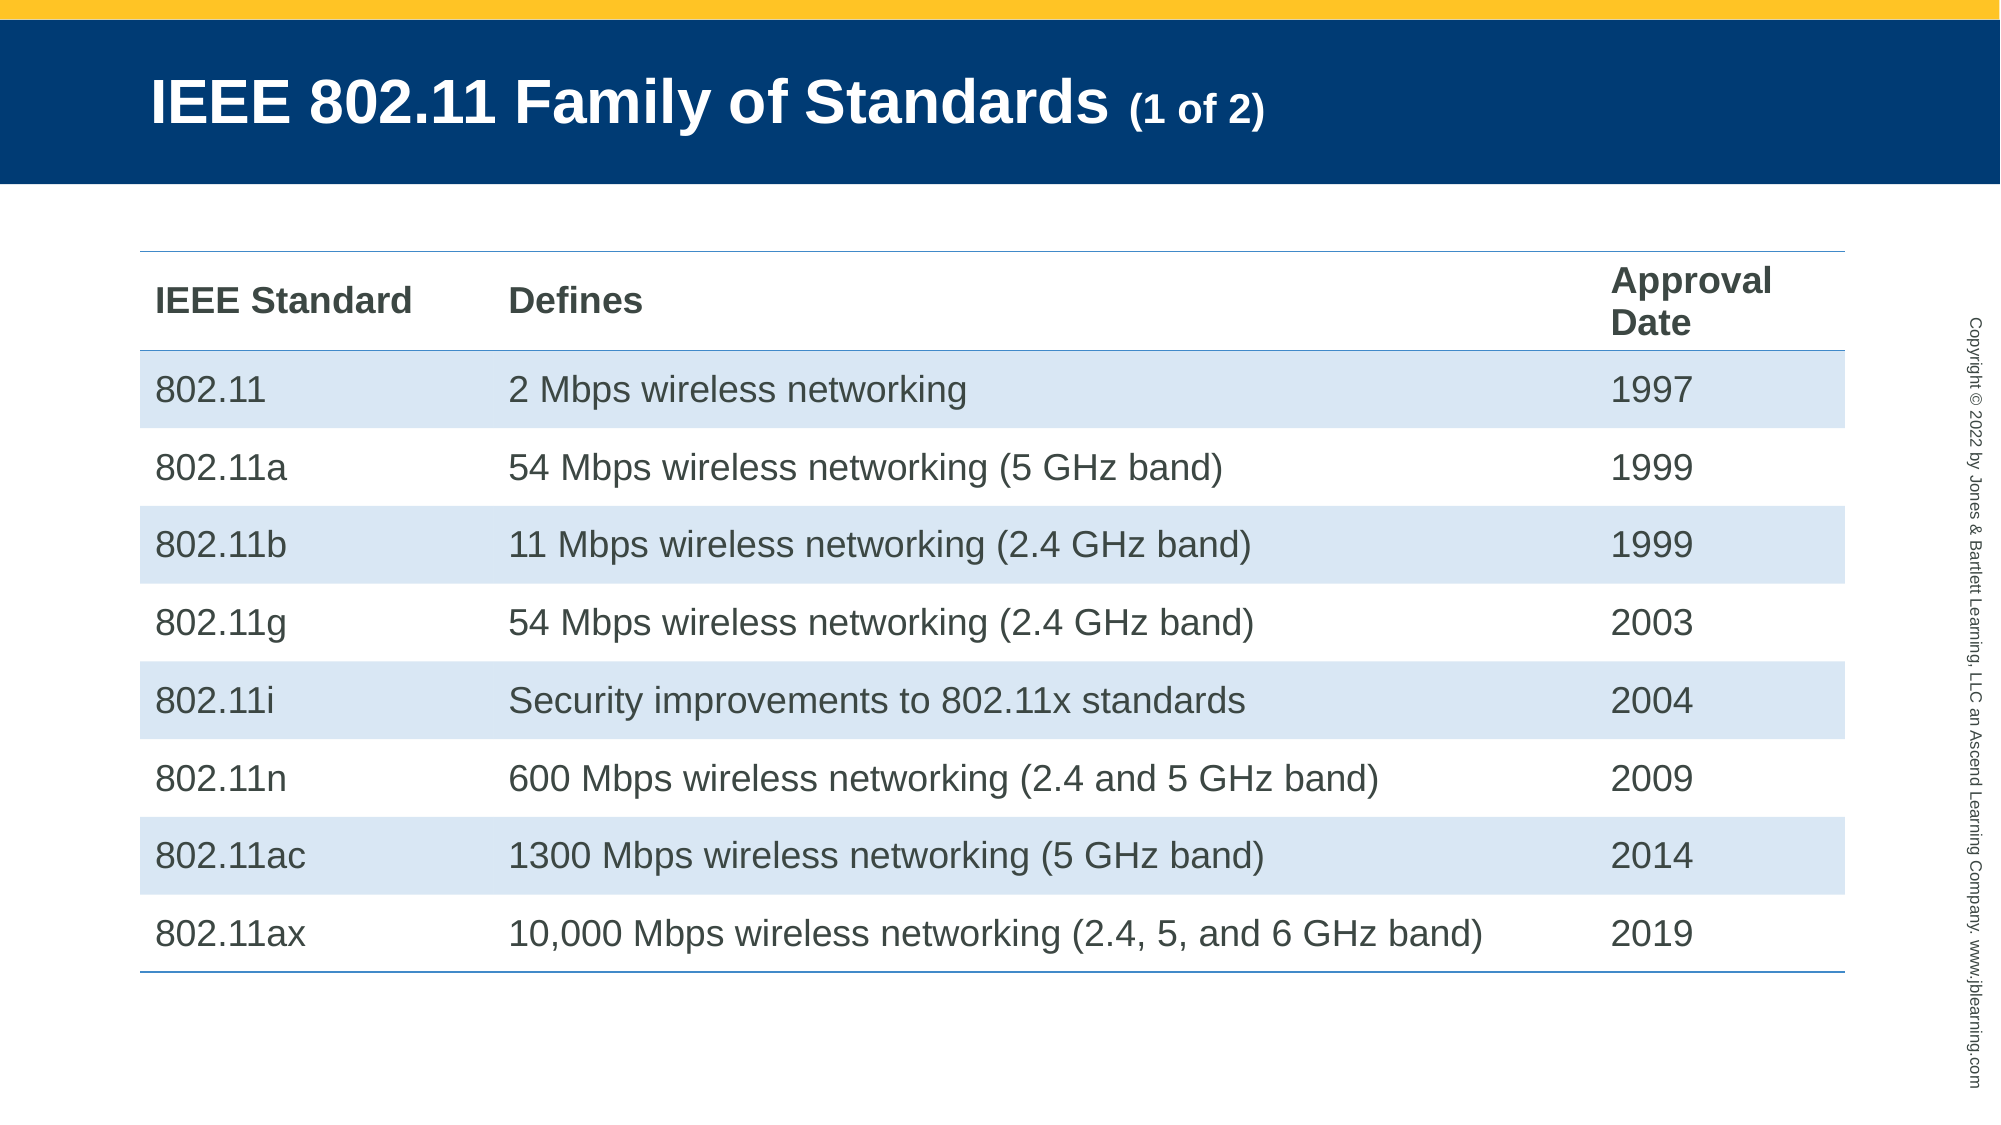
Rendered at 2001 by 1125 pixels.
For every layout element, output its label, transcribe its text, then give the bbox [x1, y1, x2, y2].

table_cell 2003 [1596, 584, 1845, 661]
table_cell 802.11i [140, 661, 493, 739]
table_cell 1999 [1596, 428, 1845, 506]
table_header Approval Date [1596, 252, 1845, 350]
table_cell 11 Mbps wireless networking (2.4 GHz band) [493, 506, 1596, 584]
table_cell 54 Mbps wireless networking (5 GHz band) [493, 428, 1596, 506]
table_cell 10,000 Mbps wireless networking (2.4, 5, and 6 GHz band) [493, 895, 1596, 971]
table_cell 2009 [1596, 739, 1845, 817]
table_cell 54 Mbps wireless networking (2.4 GHz band) [493, 584, 1596, 661]
title IEEE 802.11 Family of Standards (1 of 2) [0, 19, 2000, 185]
table_cell 802.11n [140, 739, 493, 817]
table_cell 802.11ax [140, 895, 493, 971]
table_cell 802.11 [140, 351, 493, 428]
table_cell 802.11ac [140, 817, 493, 895]
table_cell 600 Mbps wireless networking (2.4 and 5 GHz band) [493, 739, 1596, 817]
table_cell 2019 [1596, 895, 1845, 971]
table_cell 1300 Mbps wireless networking (5 GHz band) [493, 817, 1596, 895]
table_cell 1997 [1596, 351, 1845, 428]
table_cell 802.11b [140, 506, 493, 584]
table_cell 2004 [1596, 661, 1845, 739]
table_cell Security improvements to 802.11x standards [493, 661, 1596, 739]
table_cell 1999 [1596, 506, 1845, 584]
table_header Defines [493, 252, 1596, 350]
table_cell 802.11g [140, 584, 493, 661]
table_cell 802.11a [140, 428, 493, 506]
table_cell 2014 [1596, 817, 1845, 895]
table_cell 2 Mbps wireless networking [493, 351, 1596, 428]
table_header IEEE Standard [140, 252, 493, 350]
